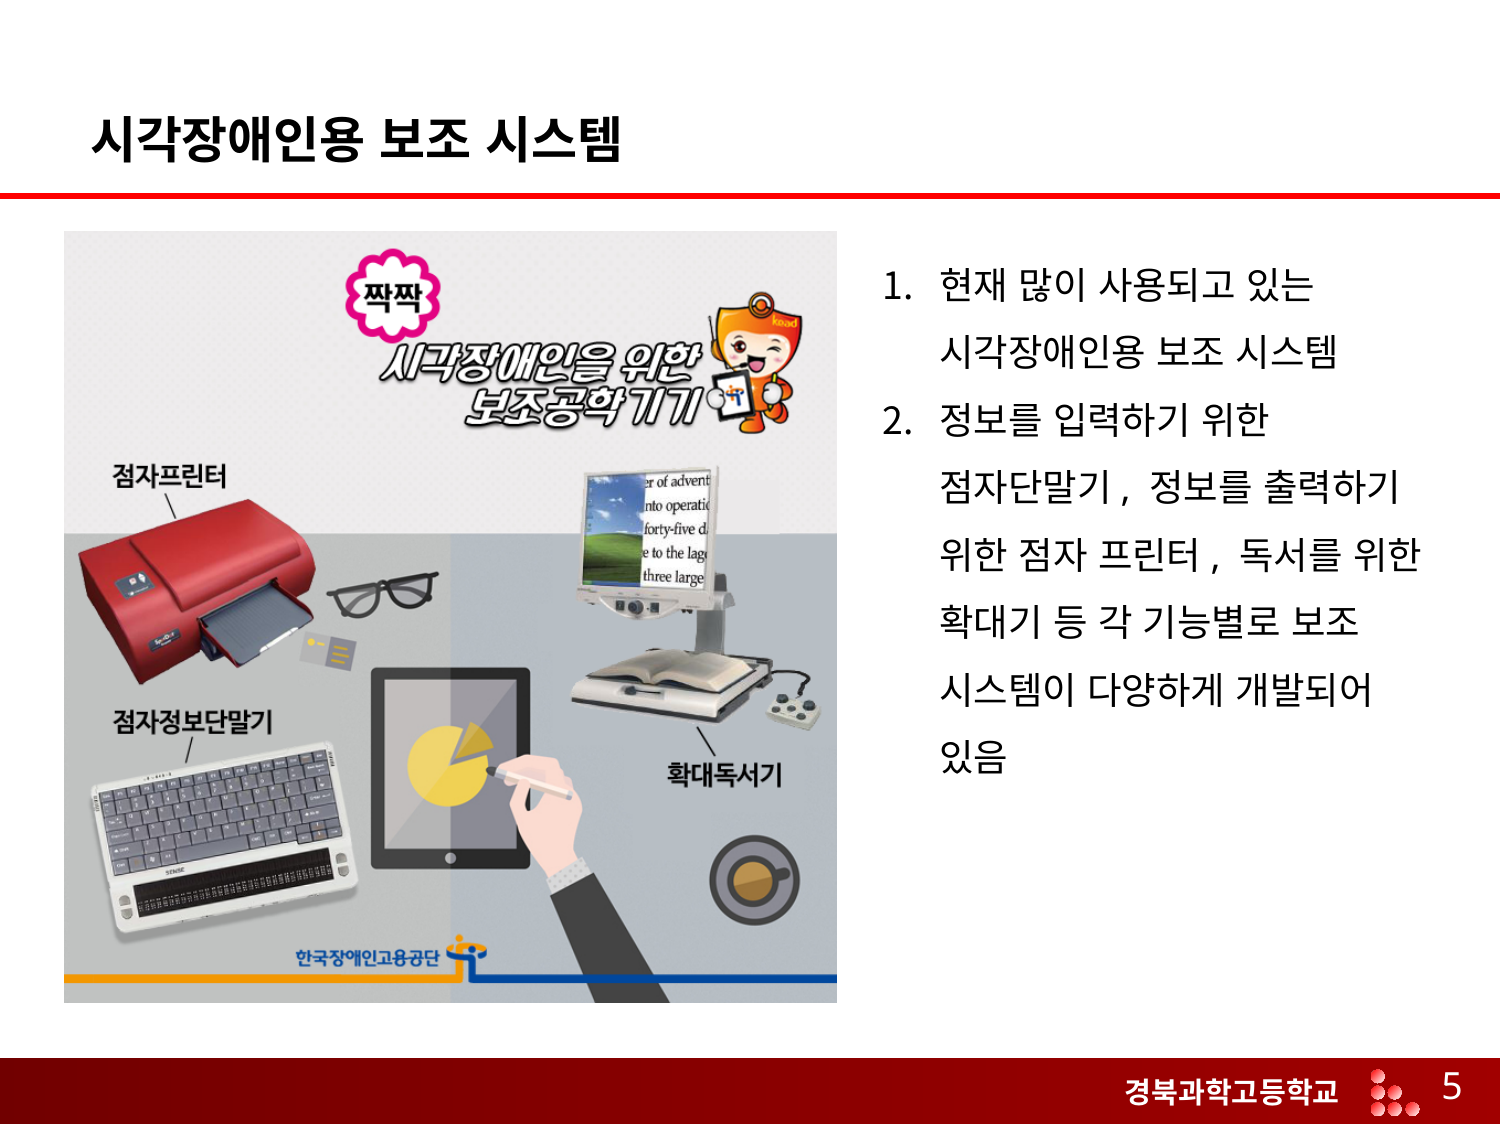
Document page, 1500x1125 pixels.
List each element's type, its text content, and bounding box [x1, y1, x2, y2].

text_box 현재 많이 사용되고 있는 시각장애인용 보조 시스템 정보를 입력하기 위한 점자단말기, 정보를 출력하기 위한 점자 프린터, 독서를 위한 확대기 등 각 기능별로 보조 시스템이 다양하게 개발되어 있음 [868, 231, 1459, 854]
title 시각장애인용 보조 시스템 [75, 45, 1425, 233]
slide_number 5 [1128, 1057, 1478, 1118]
picture [64, 231, 837, 1004]
